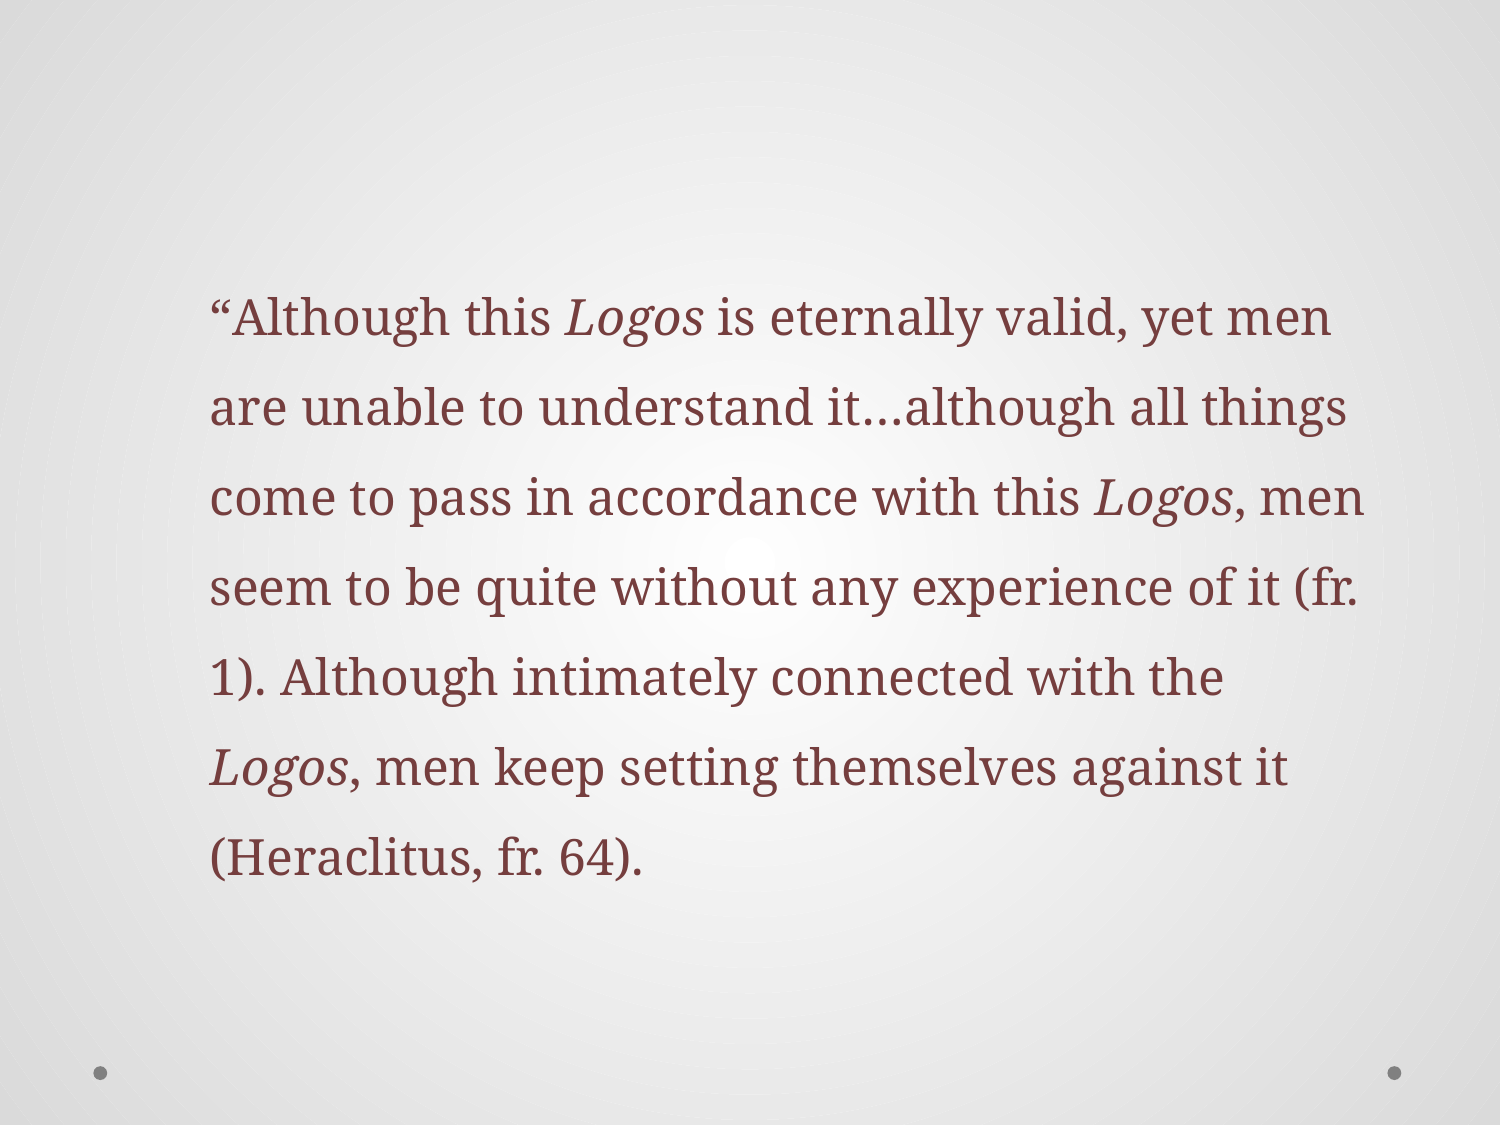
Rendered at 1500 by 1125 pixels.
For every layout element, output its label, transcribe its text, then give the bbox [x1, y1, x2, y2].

text_box “Although this Logos is eternally valid, yet men are unable to understand it…although all things come to pass in accordance with this Logos, men seem to be quite without any experience of it (fr. 1). Although intimately connected with the Logos, men keep setting themselves against it (Heraclitus, fr. 64). [195, 247, 1387, 893]
